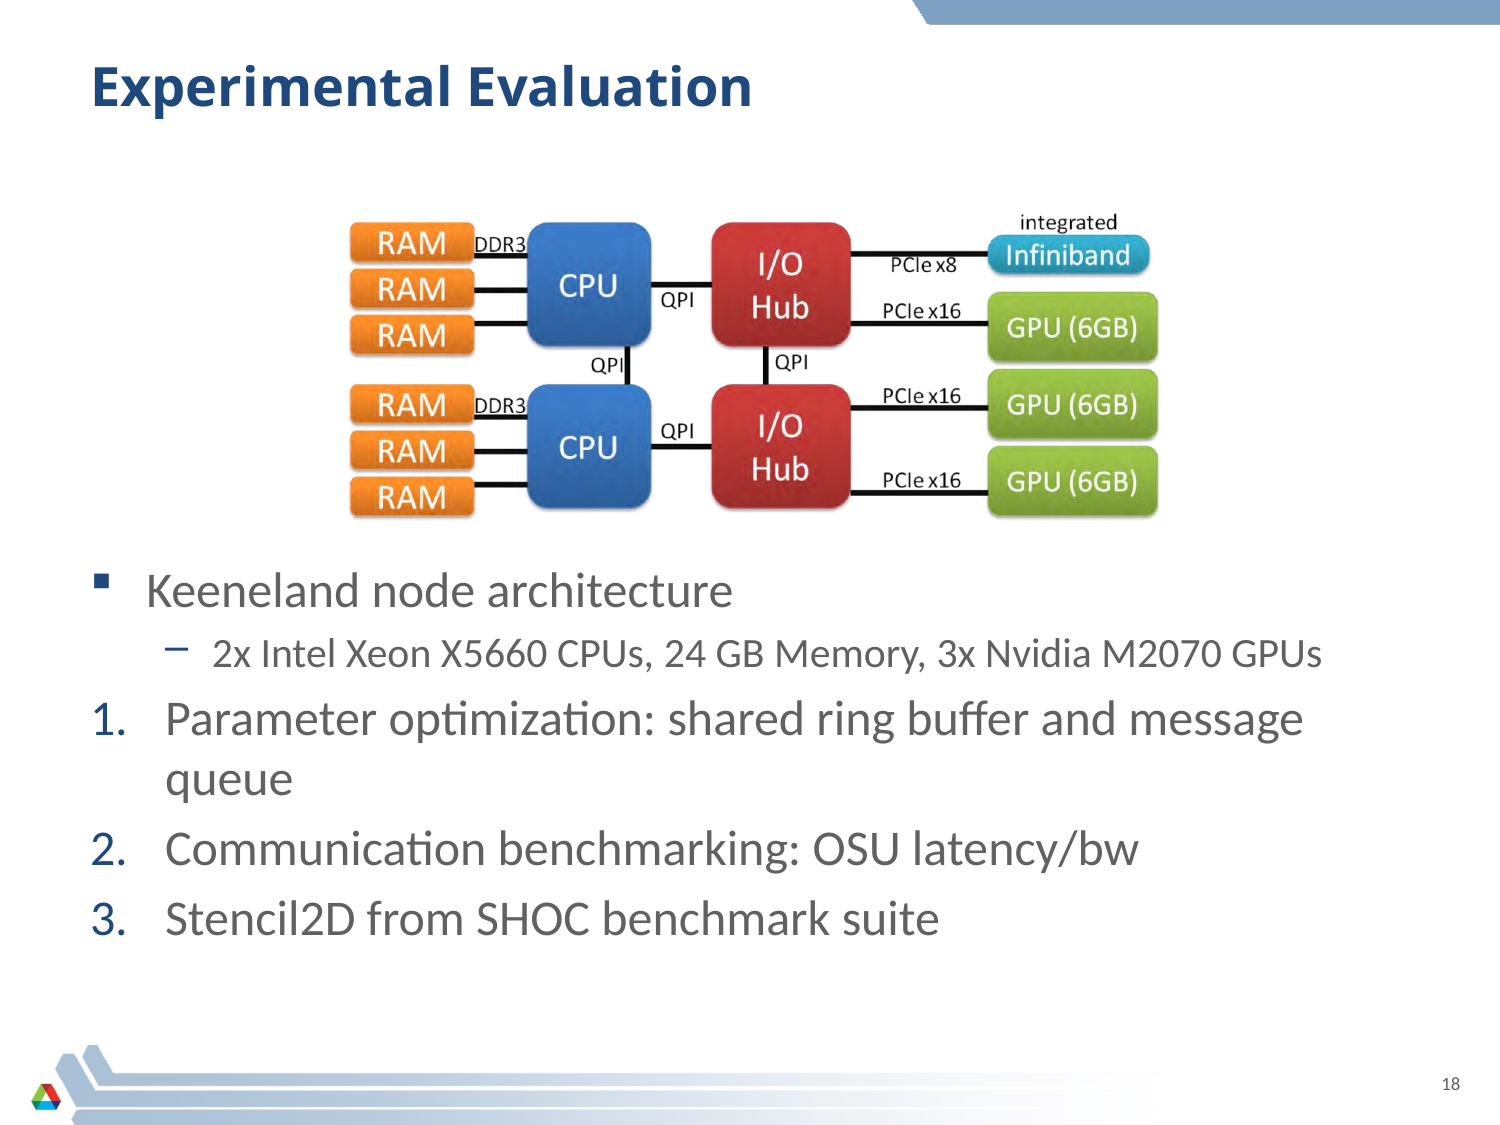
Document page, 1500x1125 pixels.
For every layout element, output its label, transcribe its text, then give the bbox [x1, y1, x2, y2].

slide_number 18 [1412, 1064, 1476, 1125]
picture [0, 1037, 1500, 1125]
picture [344, 199, 1163, 523]
picture [0, 0, 1500, 26]
title Experimental Evaluation [74, 44, 1426, 201]
list Keeneland node architecture 2x Intel Xeon X5660 CPUs, 24 GB Memory, 3x Nvidia M2070 GPUs Parameter optimization: shared ring buffer and message queue Communication benchmarking: OSU latency/bw Stencil2D from SHOC benchmark suite [74, 549, 1426, 1006]
